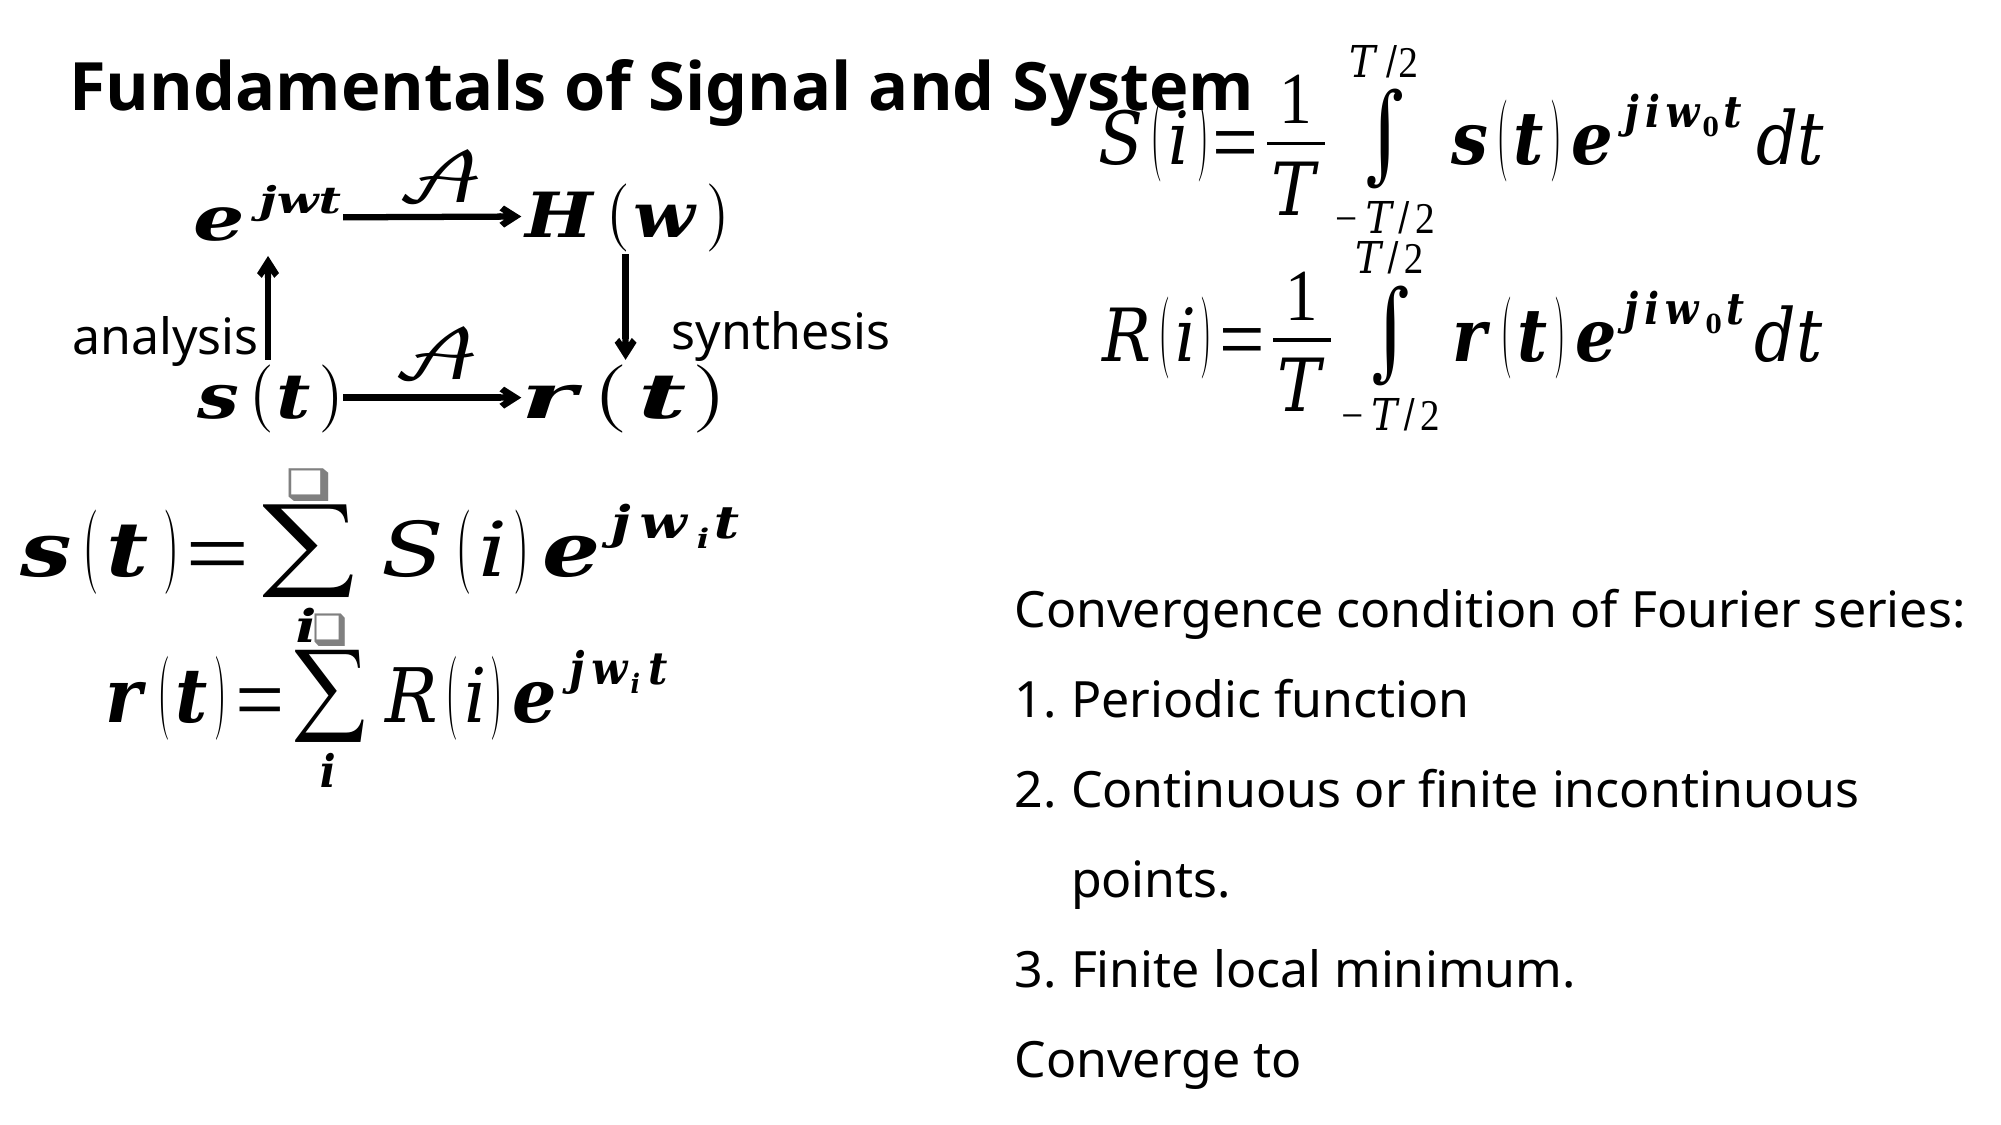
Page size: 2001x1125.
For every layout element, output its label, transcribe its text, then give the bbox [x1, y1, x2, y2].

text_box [54, 142, 909, 436]
text_box Fundamentals of Signal and System [54, 36, 1289, 132]
